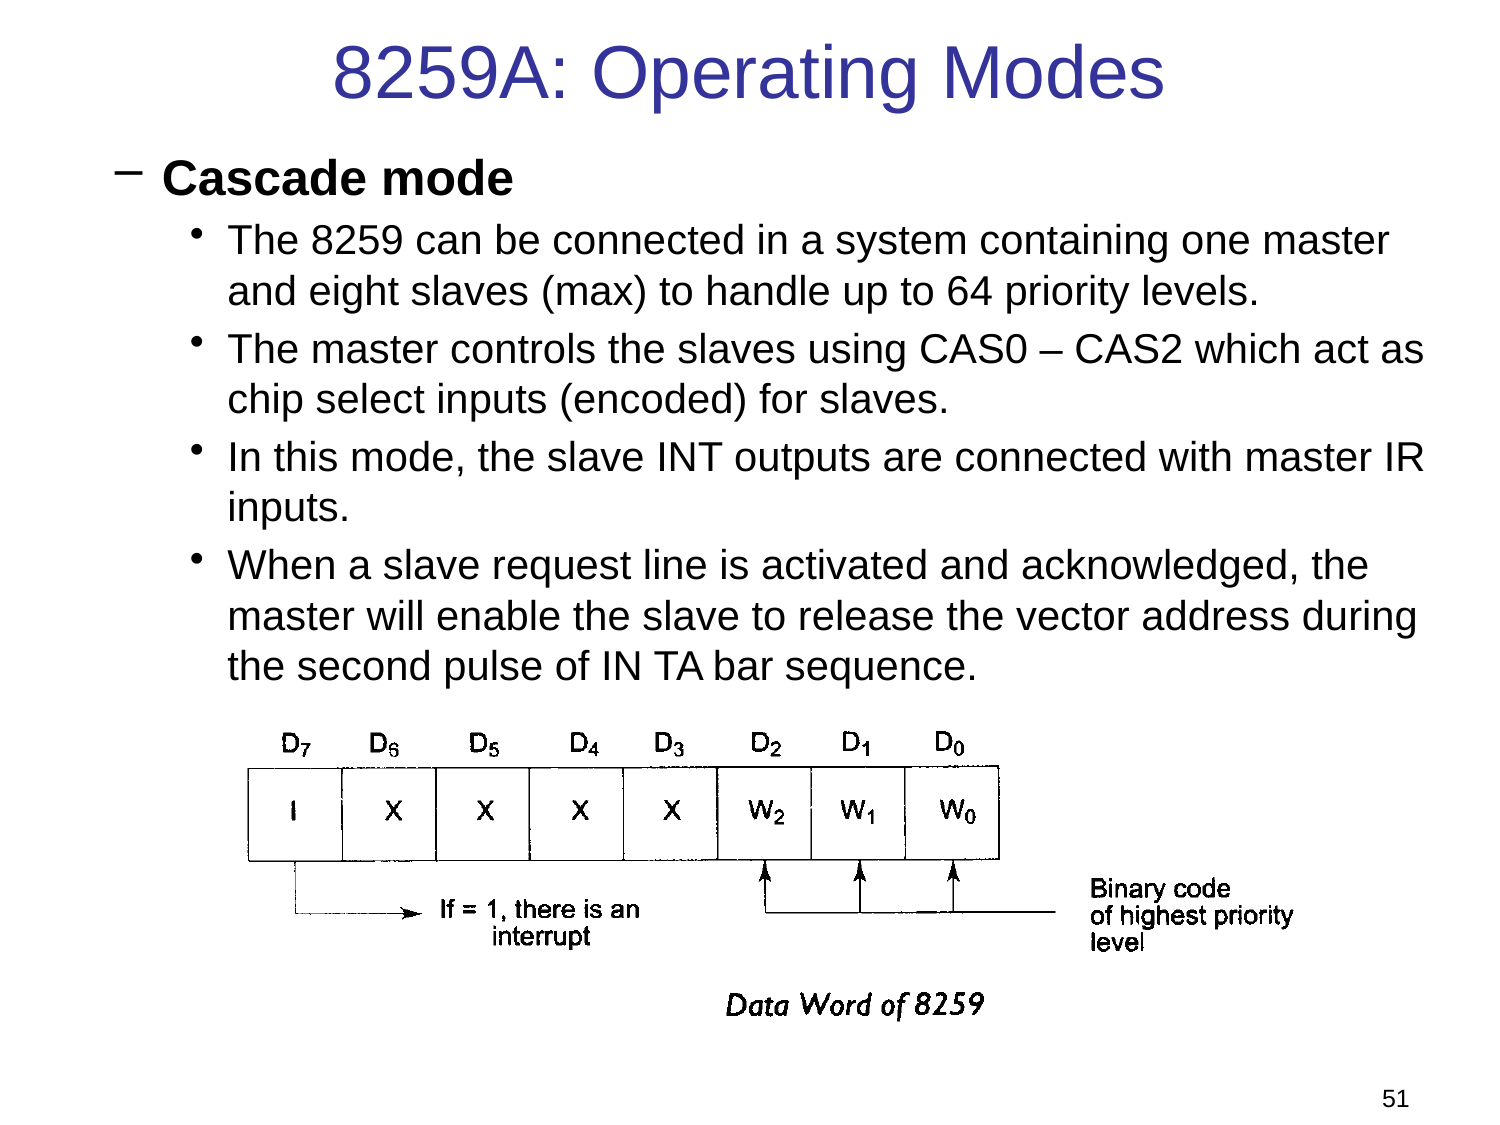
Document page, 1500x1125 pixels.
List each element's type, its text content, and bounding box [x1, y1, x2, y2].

slide_number 51 [1074, 1074, 1426, 1103]
picture [199, 712, 1326, 1046]
title 8259A: Operating Modes [24, 12, 1476, 126]
list Cascade mode The 8259 can be connected in a system containing one master and eight slaves (max) to handle up to 64 priority levels. The master controls the slaves using CAS0 – CAS2 which act as chip select inputs (encoded) for slaves. In this mode, the slave INT outputs are connected with master IR inputs. When a slave request line is activated and acknowledged, the master will enable the slave to release the vector address during the second pulse of IN TA bar sequence. [24, 137, 1476, 1051]
